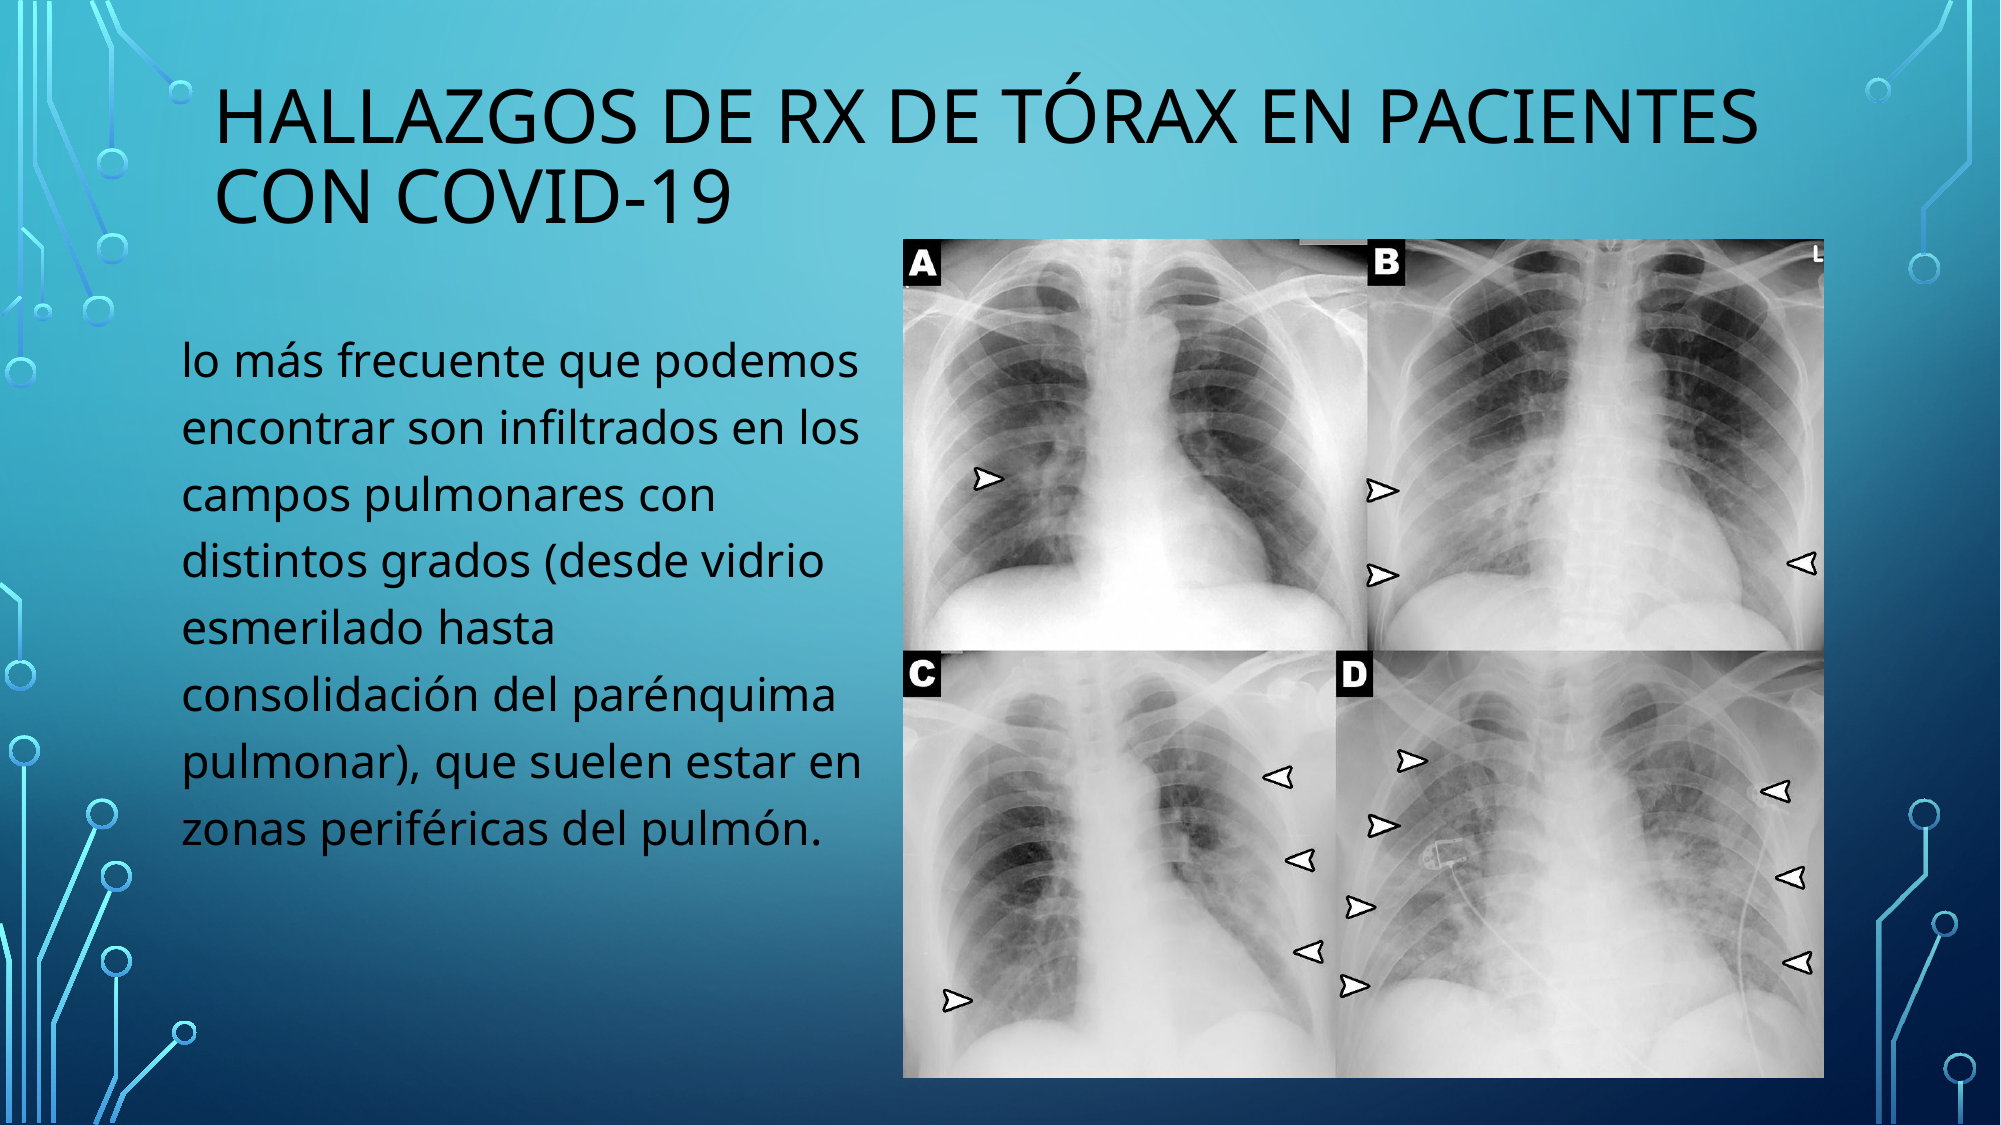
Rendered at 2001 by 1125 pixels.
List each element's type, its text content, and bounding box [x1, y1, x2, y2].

list lo más frecuente que podemos encontrar son infiltrados en los campos pulmonares con distintos grados (desde vidrio esmerilado hasta consolidación del parénquima pulmonar), que suelen estar en zonas periféricas del pulmón. [166, 312, 883, 894]
title hallazgos de RX de tórax en pacientes con COVID-19 [198, 38, 1824, 281]
picture [903, 239, 1825, 1078]
